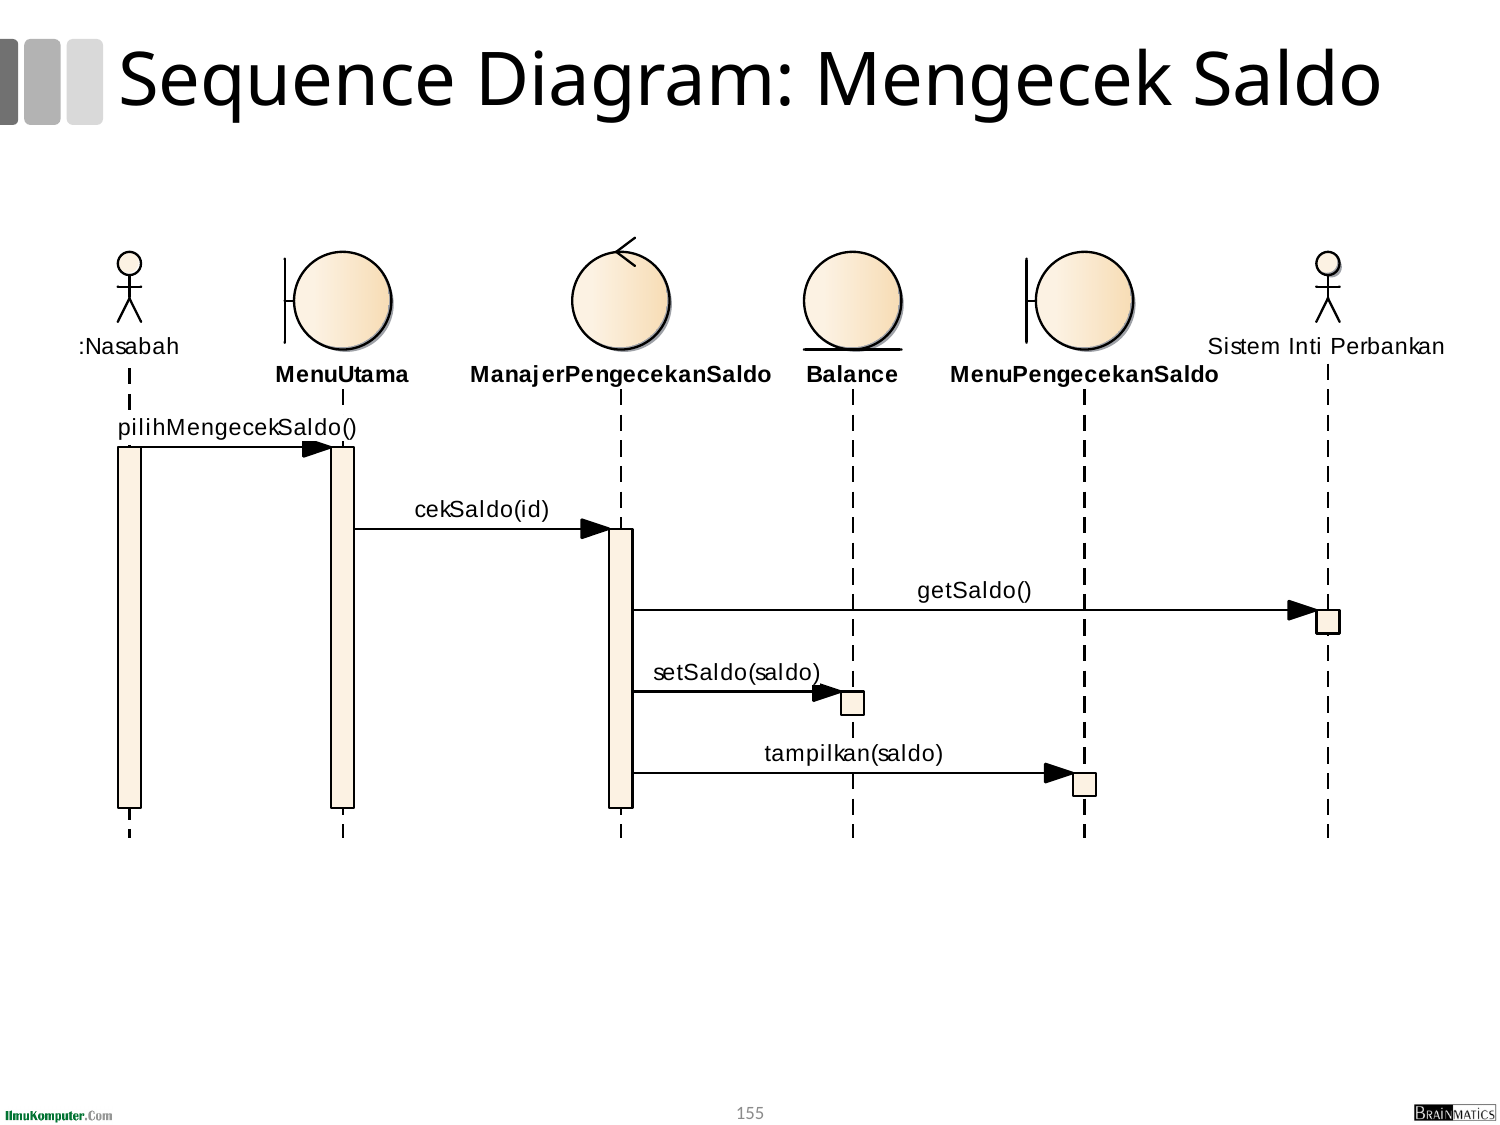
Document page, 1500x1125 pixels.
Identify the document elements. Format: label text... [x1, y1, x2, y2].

slide_number 155 [581, 1100, 919, 1125]
picture [37, 224, 1474, 838]
picture [1412, 1102, 1498, 1123]
picture [4, 1106, 113, 1125]
title Sequence Diagram: Mengecek Saldo [103, 24, 1498, 138]
